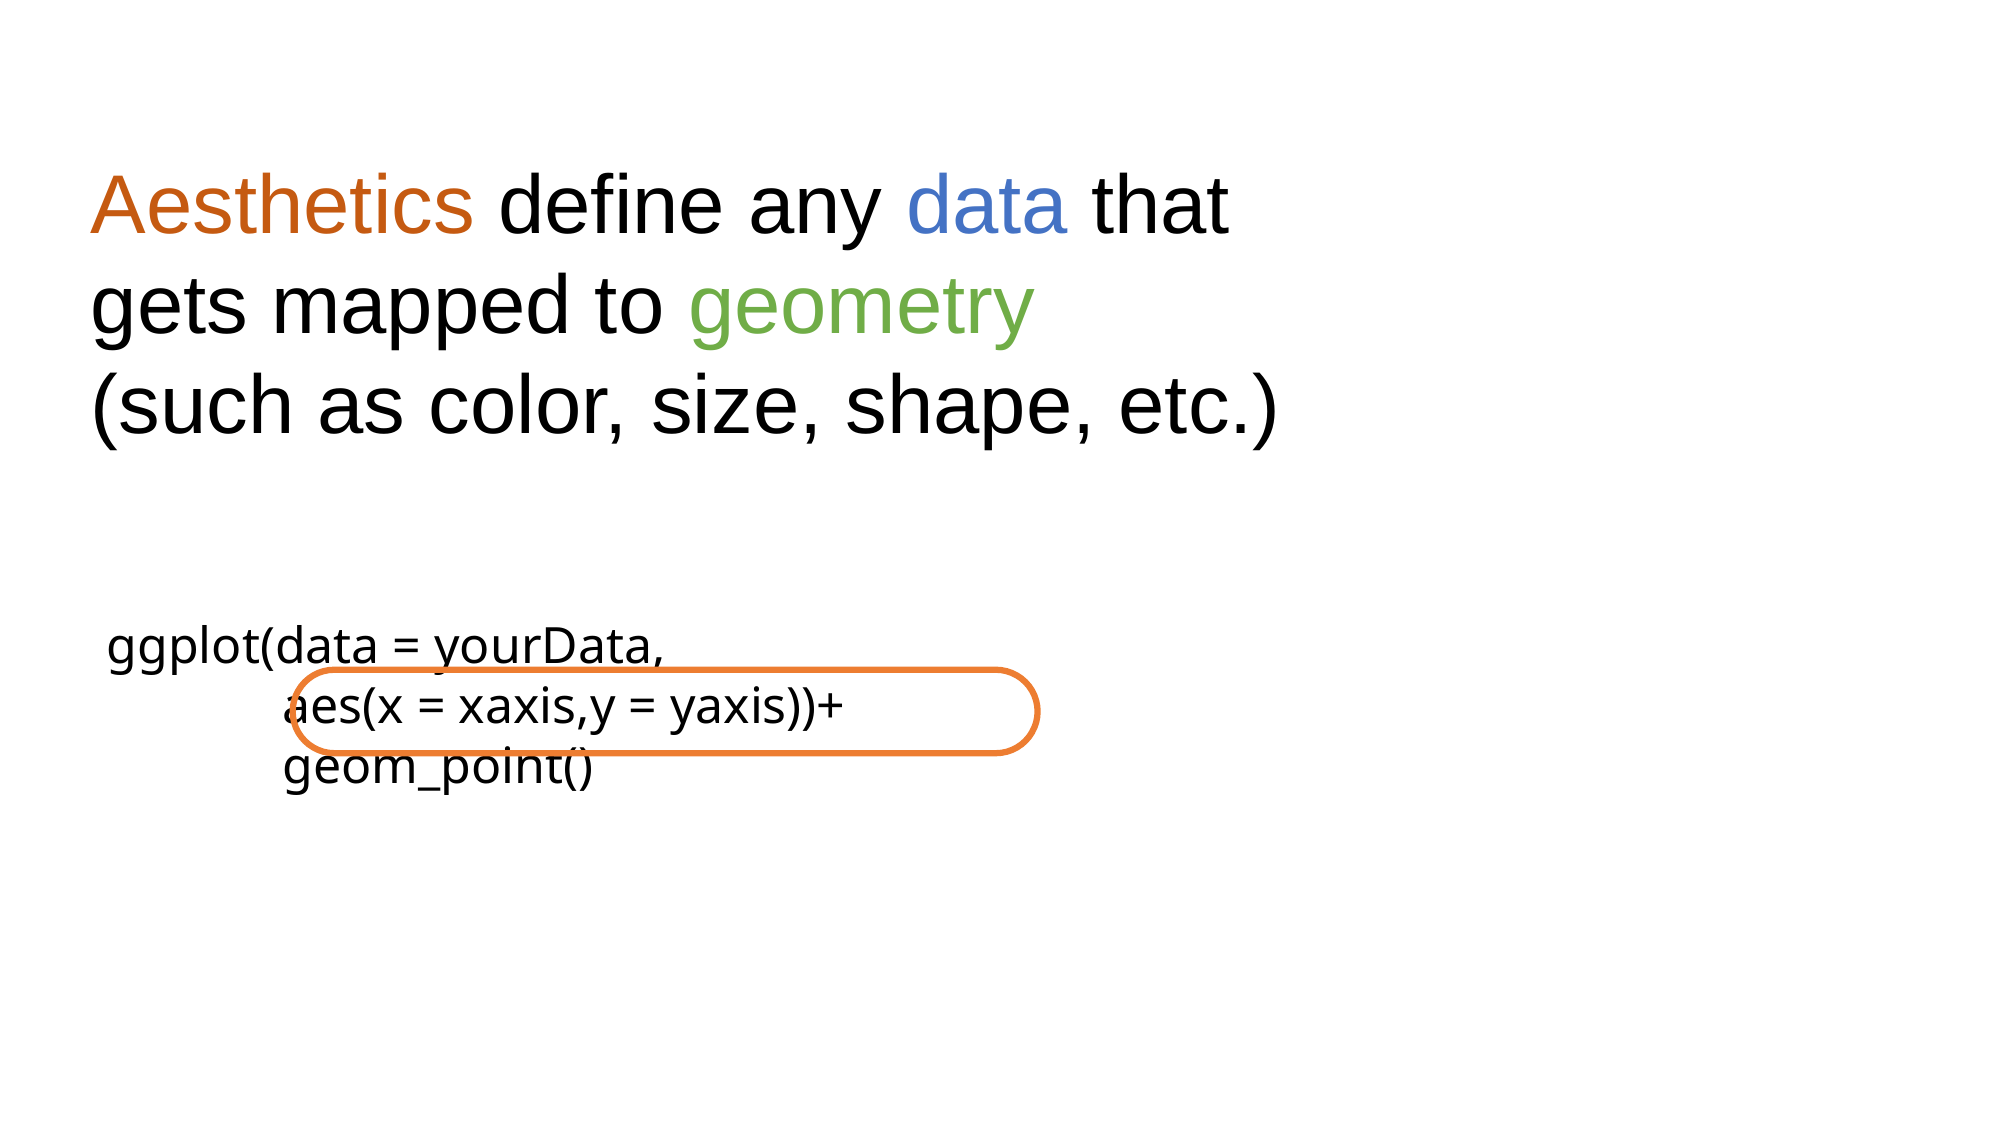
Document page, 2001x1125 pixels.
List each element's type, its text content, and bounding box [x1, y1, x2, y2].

text_box ggplot(data = yourData, aes(x = xaxis,y = yaxis))+ geom_point() [91, 606, 1423, 862]
text_box [291, 668, 1039, 755]
text_box Aesthetics define any data that gets mapped to geometry (such as color, size, shape, etc.) [76, 143, 1407, 458]
